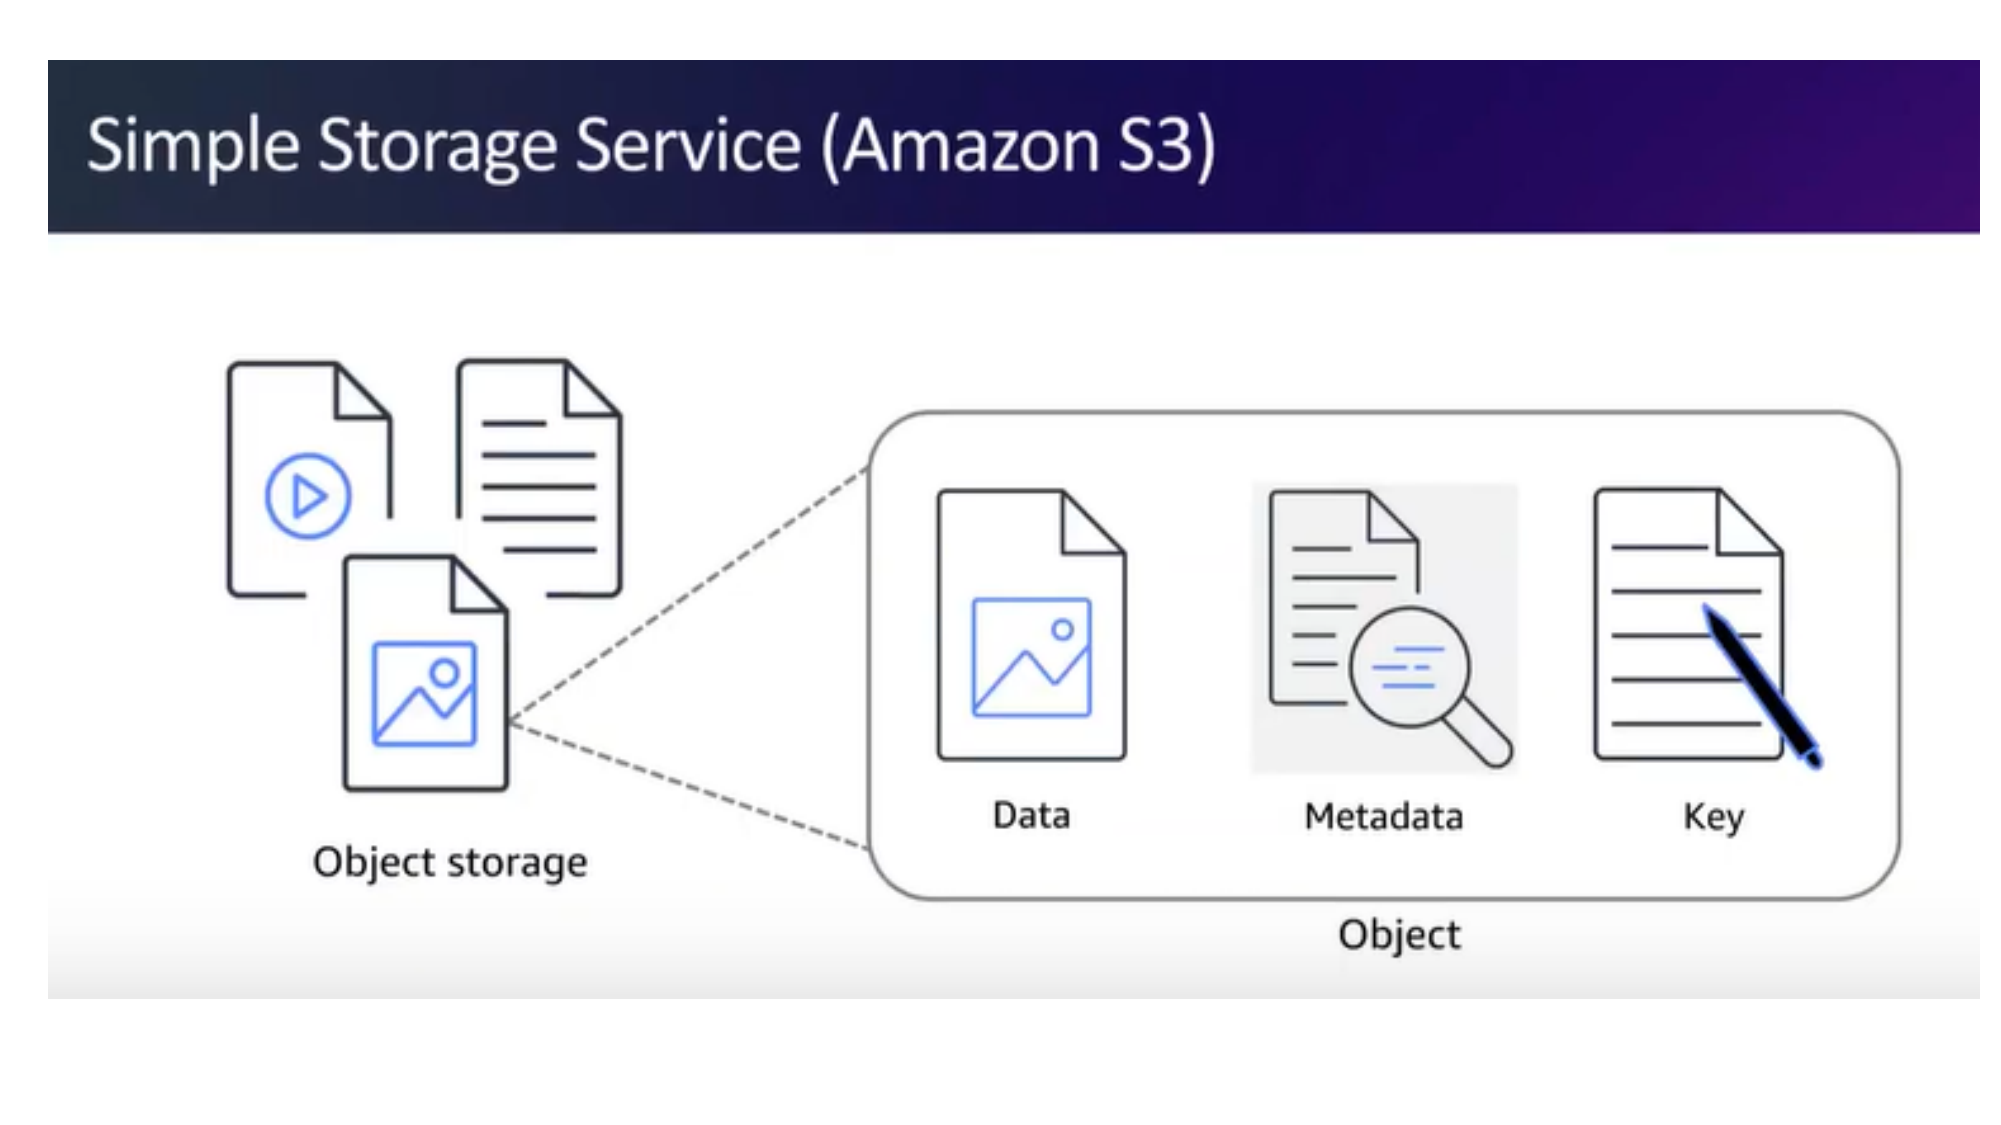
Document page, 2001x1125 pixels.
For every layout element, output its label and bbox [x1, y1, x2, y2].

picture [48, 60, 1980, 999]
